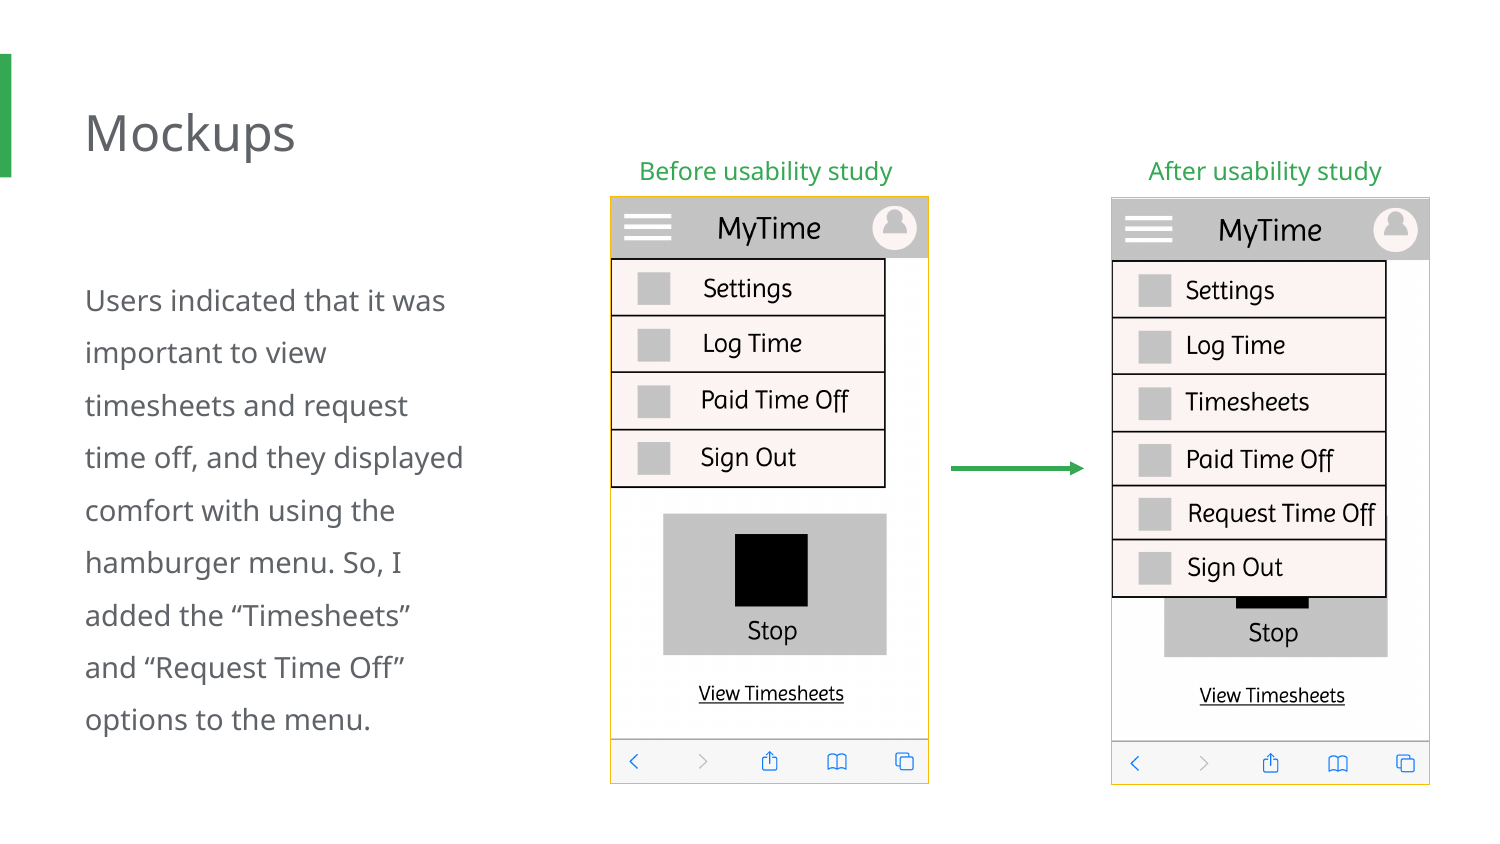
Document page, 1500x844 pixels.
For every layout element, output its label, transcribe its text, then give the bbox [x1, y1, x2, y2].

text_box After usability study [1072, 139, 1459, 235]
text_box Mockups [84, 85, 1234, 176]
picture [610, 195, 929, 784]
text_box Before usability study [572, 139, 959, 235]
picture [1110, 197, 1430, 785]
text_box Users indicated that it was important to view timesheets and request time off, and they displayed comfort with using the hamburger menu. So, I added the “Timesheets” and “Request Time Off” options to the menu. [84, 249, 483, 805]
